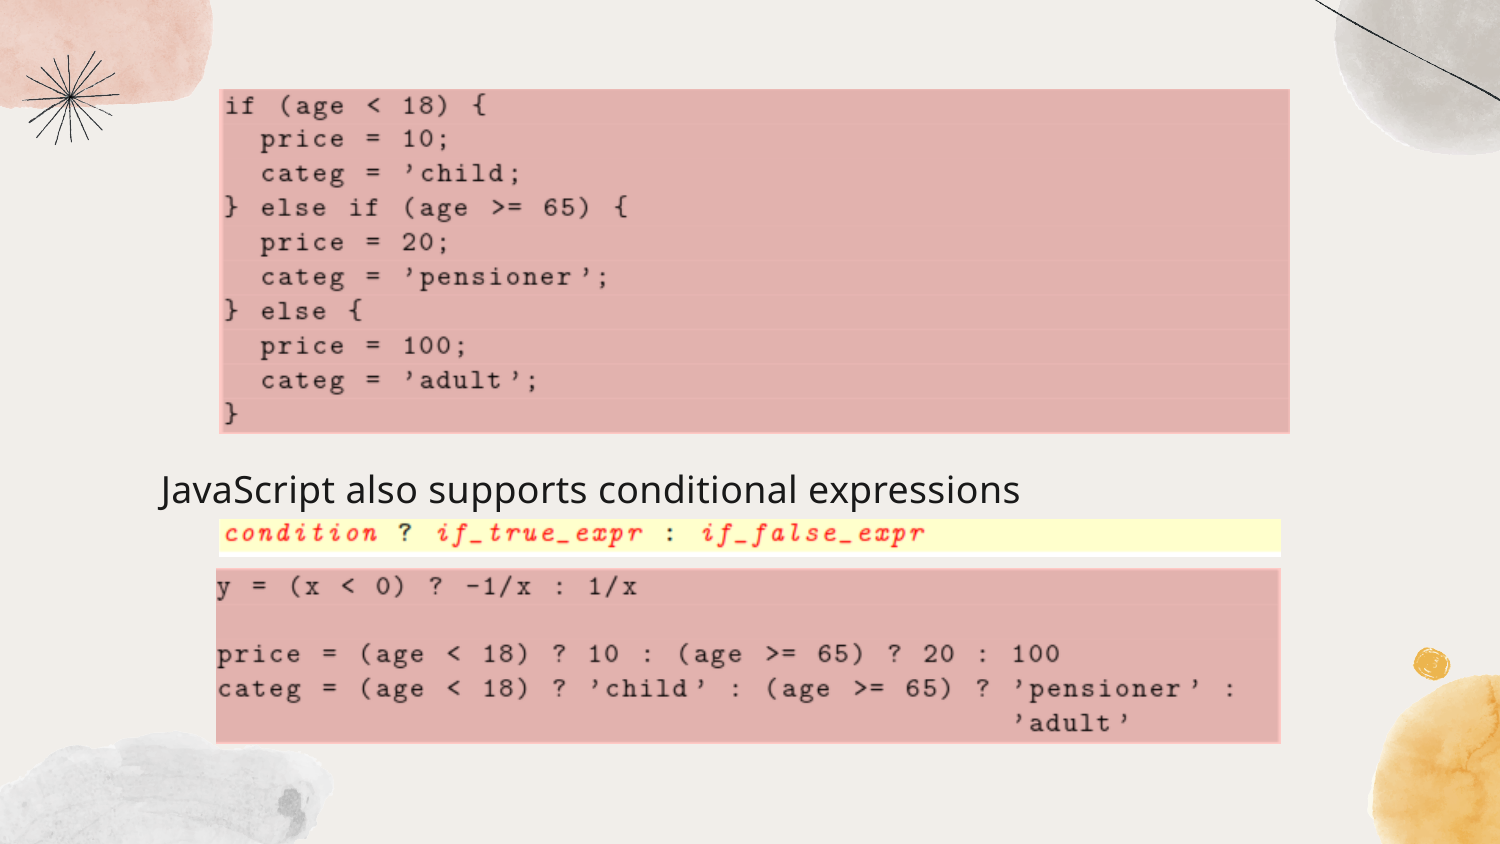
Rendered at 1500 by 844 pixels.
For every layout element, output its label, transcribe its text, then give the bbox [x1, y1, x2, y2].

picture [1295, 0, 1500, 184]
picture [219, 88, 1291, 435]
text_box JavaScript also supports conditional expressions [142, 467, 1037, 519]
picture [0, 0, 217, 167]
picture [1339, 607, 1500, 844]
picture [219, 518, 1282, 557]
picture [0, 567, 1282, 844]
